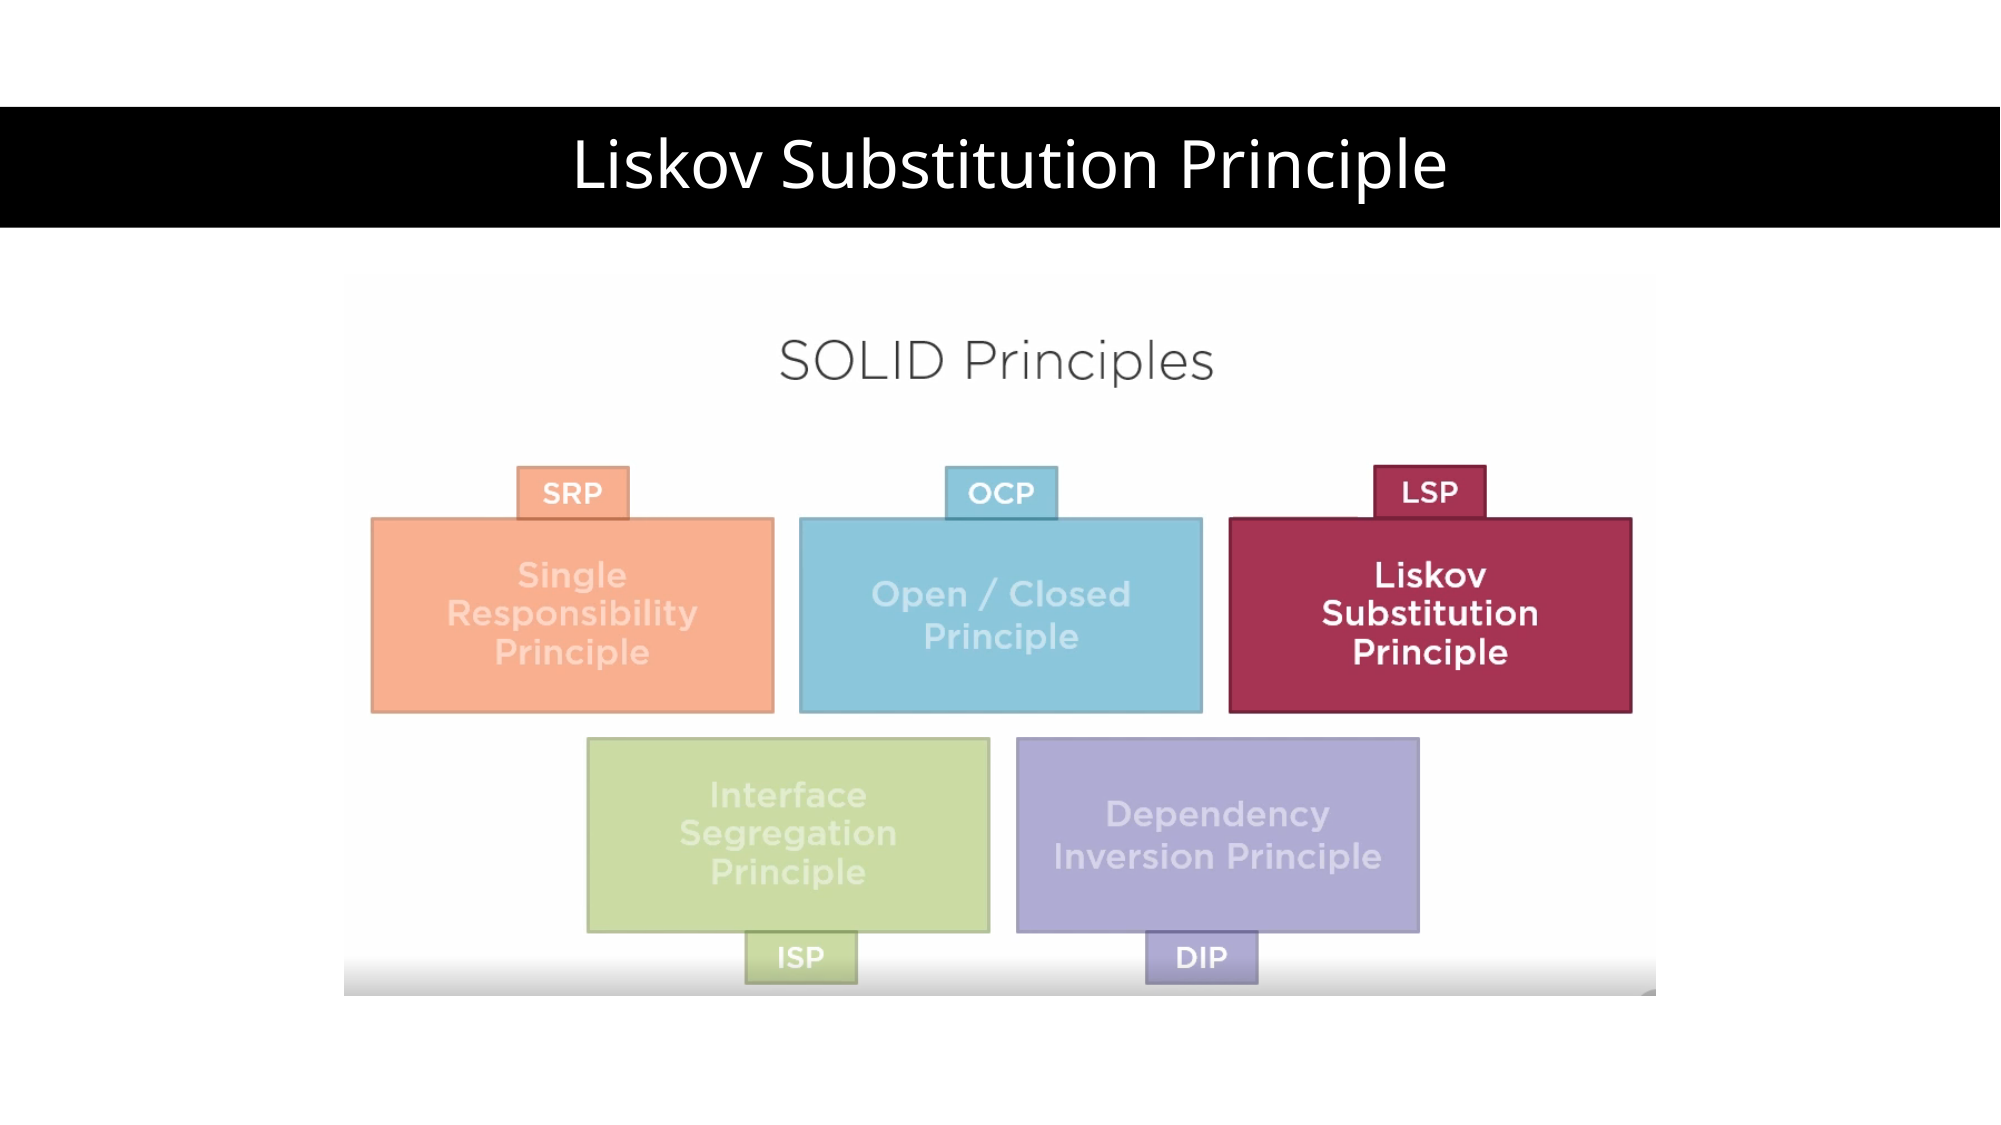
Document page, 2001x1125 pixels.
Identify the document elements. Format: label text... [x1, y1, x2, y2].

text_box [0, 106, 2000, 229]
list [344, 274, 1656, 996]
title Liskov Substitution Principle [91, 105, 1931, 228]
